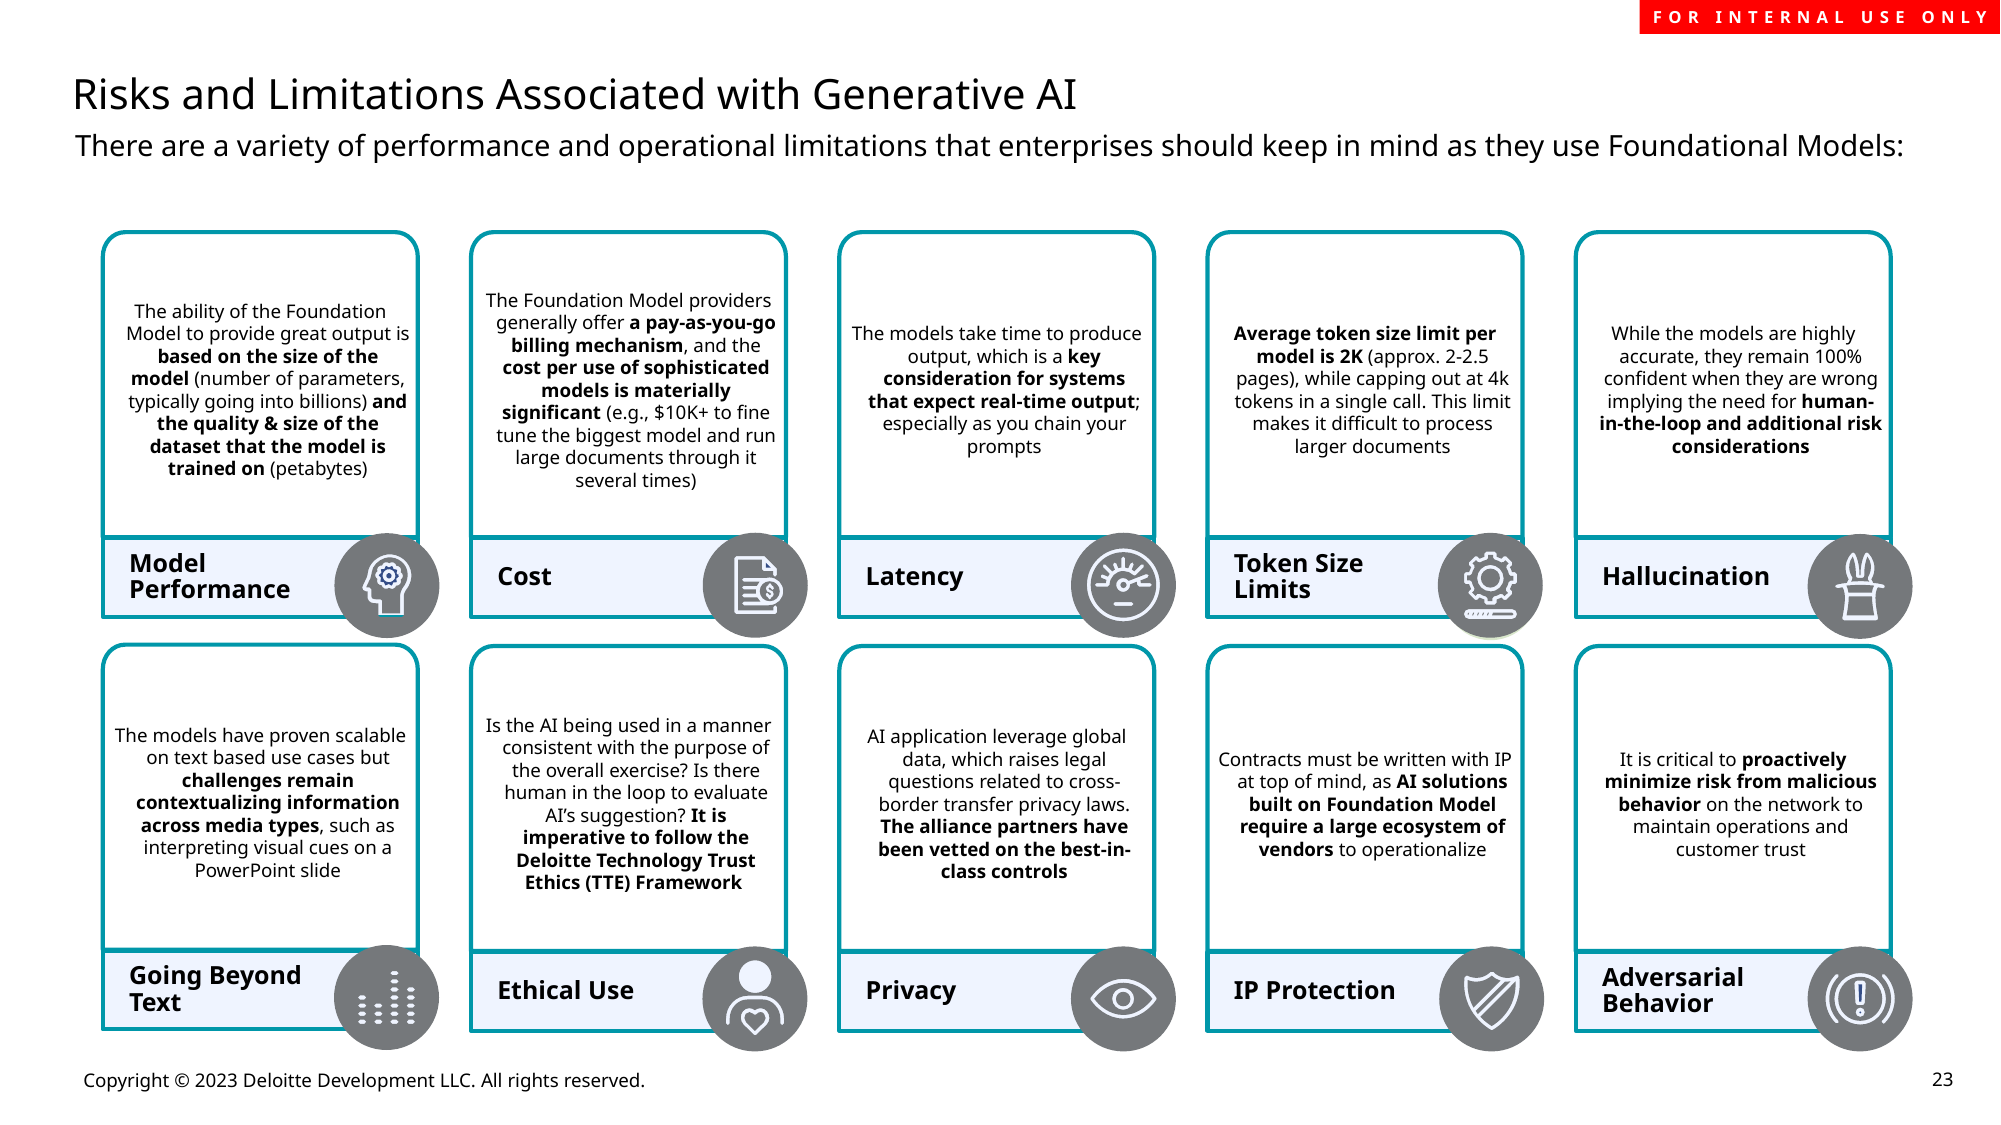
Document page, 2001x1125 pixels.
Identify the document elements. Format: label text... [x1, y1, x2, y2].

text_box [1437, 532, 1544, 638]
text_box Model Performance [101, 536, 330, 619]
text_box The ability of the Foundation Model to provide great output is based on the size of the model (number of parameters, typically going into billions) and the quality & size of the dataset that the model is trained on (petabytes) [100, 230, 420, 538]
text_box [702, 946, 808, 1052]
text_box Is the AI being used in a manner consistent with the purpose of the overall exercise? Is there human in the loop to evaluate AI’s suggestion? It is imperative to follow the Deloitte Technology Trust Ethics (TTE) Framework [468, 643, 789, 952]
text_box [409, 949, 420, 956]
text_box [334, 945, 440, 1051]
text_box Latency [837, 536, 1066, 619]
text_box Ethical Use [469, 950, 697, 1033]
text_box The models have proven scalable on text based use cases but challenges remain contextualizing information across media types, such as interpreting visual cues on a PowerPoint slide [100, 642, 420, 951]
text_box It is critical to proactively minimize risk from malicious behavior on the network to maintain operations and customer trust [1573, 643, 1893, 952]
text_box The Foundation Model providers generally offer a pay-as-you-go billing mechanism, and the cost per use of sophisticated models is materially significant (e.g., $10K+ to fine tune the biggest model and run large documents through it several times) [468, 230, 789, 538]
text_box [1807, 946, 1913, 1052]
text_box Adversarial Behavior [1574, 950, 1802, 1033]
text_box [1070, 946, 1177, 1052]
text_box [334, 532, 440, 639]
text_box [1070, 532, 1177, 639]
text_box While the models are highly accurate, they remain 100% confident when they are wrong implying the need for human-in-the-loop and additional risk considerations [1573, 230, 1893, 538]
text_box AI application leverage global data, which raises legal questions related to cross-border transfer privacy laws. The alliance partners have been vetted on the best-in-class controls [837, 643, 1157, 950]
text_box Risks and Limitations Associated with Generative AI [72, 67, 1918, 142]
text_box There are a variety of performance and operational limitations that enterprises should keep in mind as they use Foundational Models: [75, 142, 1907, 203]
text_box Contracts must be written with IP at top of mind, as AI solutions built on Foundation Model require a large ecosystem of vendors to operationalize [1205, 643, 1525, 950]
text_box Hallucination [1574, 536, 1803, 619]
text_box IP Protection [1205, 950, 1433, 1033]
text_box Token Size Limits [1205, 536, 1433, 619]
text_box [1807, 533, 1913, 640]
text_box Cost [469, 536, 698, 619]
text_box Average token size limit per model is 2K (approx. 2-2.5 pages), while capping out at 4k tokens in a single call. This limit makes it difficult to process larger documents [1205, 230, 1525, 536]
text_box Privacy [837, 950, 1066, 1033]
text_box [702, 532, 808, 638]
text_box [1438, 946, 1545, 1052]
text_box The models take time to produce output, which is a key consideration for systems that expect real-time output; especially as you chain your prompts [837, 230, 1157, 536]
text_box Going Beyond Text [101, 949, 364, 1031]
